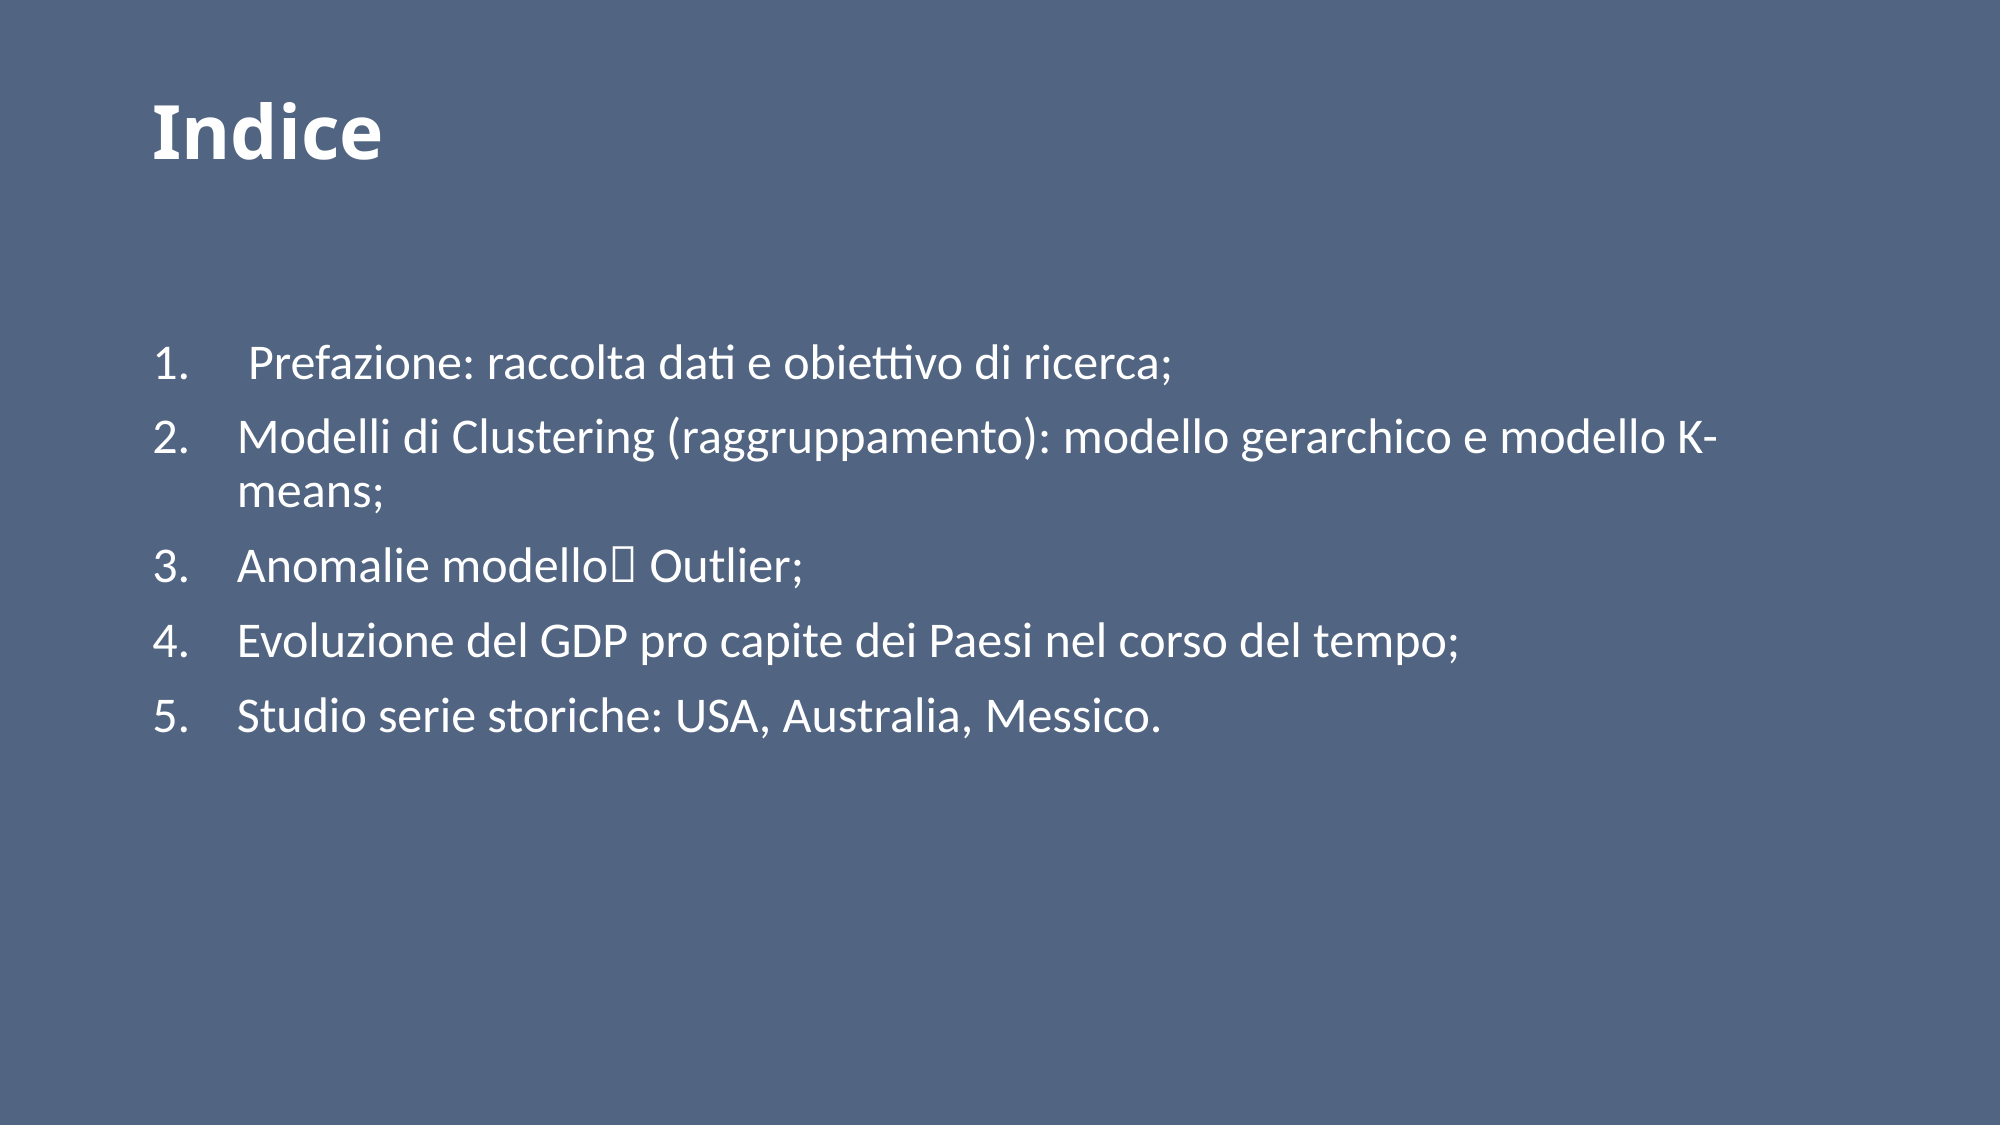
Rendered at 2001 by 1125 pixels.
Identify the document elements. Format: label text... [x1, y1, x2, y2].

title Indice [137, 59, 1863, 211]
list Prefazione: raccolta dati e obiettivo di ricerca; Modelli di Clustering (raggruppamento): modello gerarchico e modello K-means; Anomalie modello Outlier; Evoluzione del GDP pro capite dei Paesi nel corso del tempo; Studio serie storiche: USA, Australia, Messico. [137, 328, 1863, 779]
